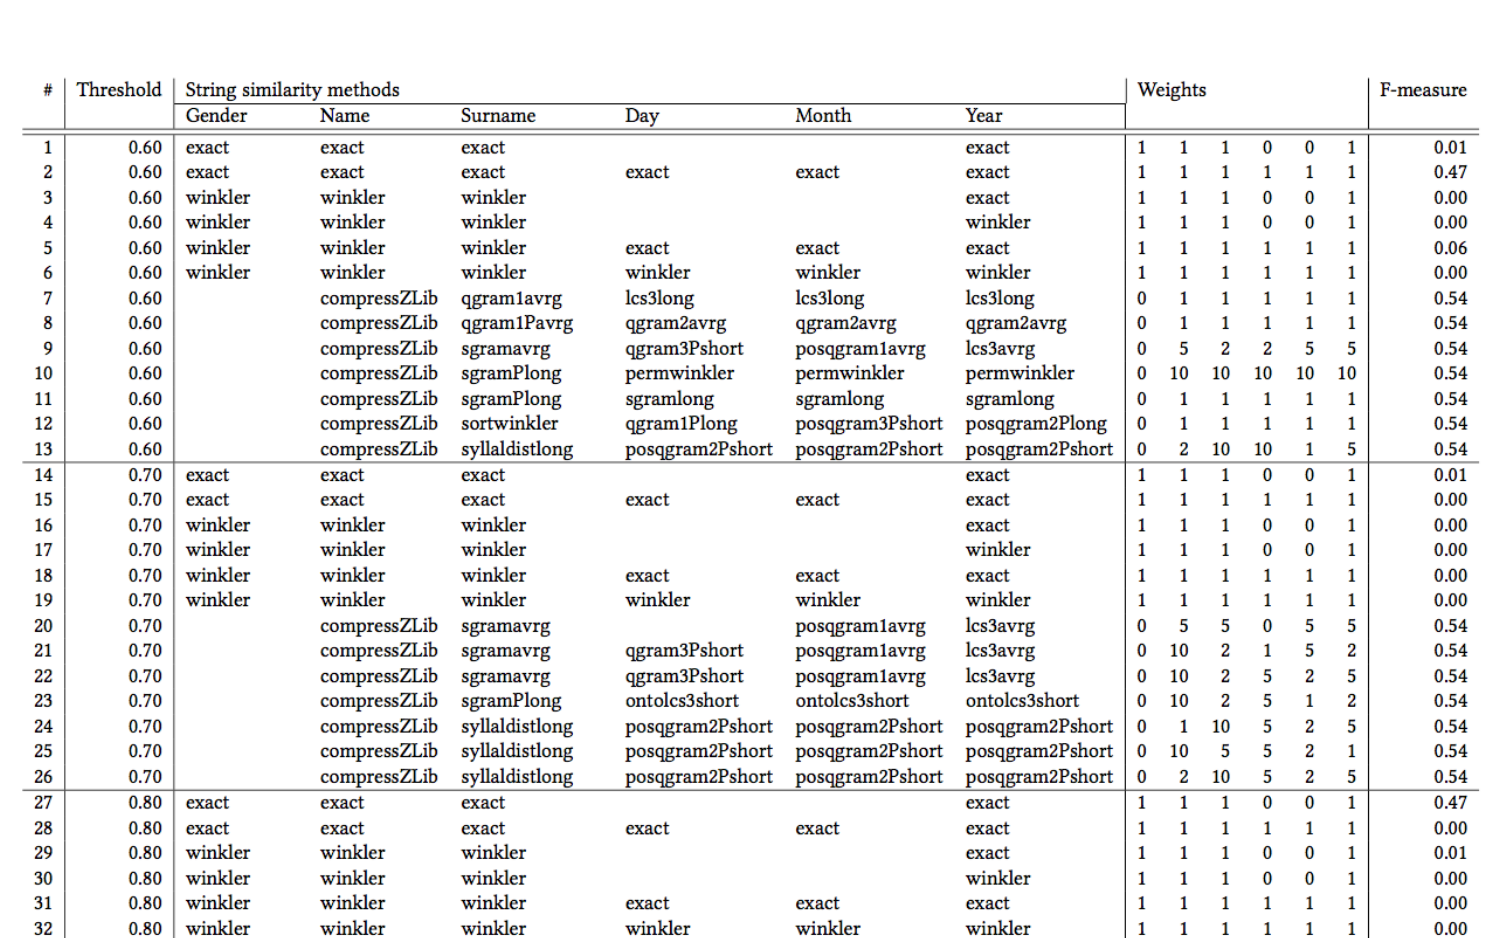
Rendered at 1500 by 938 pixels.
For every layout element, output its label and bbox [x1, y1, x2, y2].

list [0, 46, 1499, 938]
